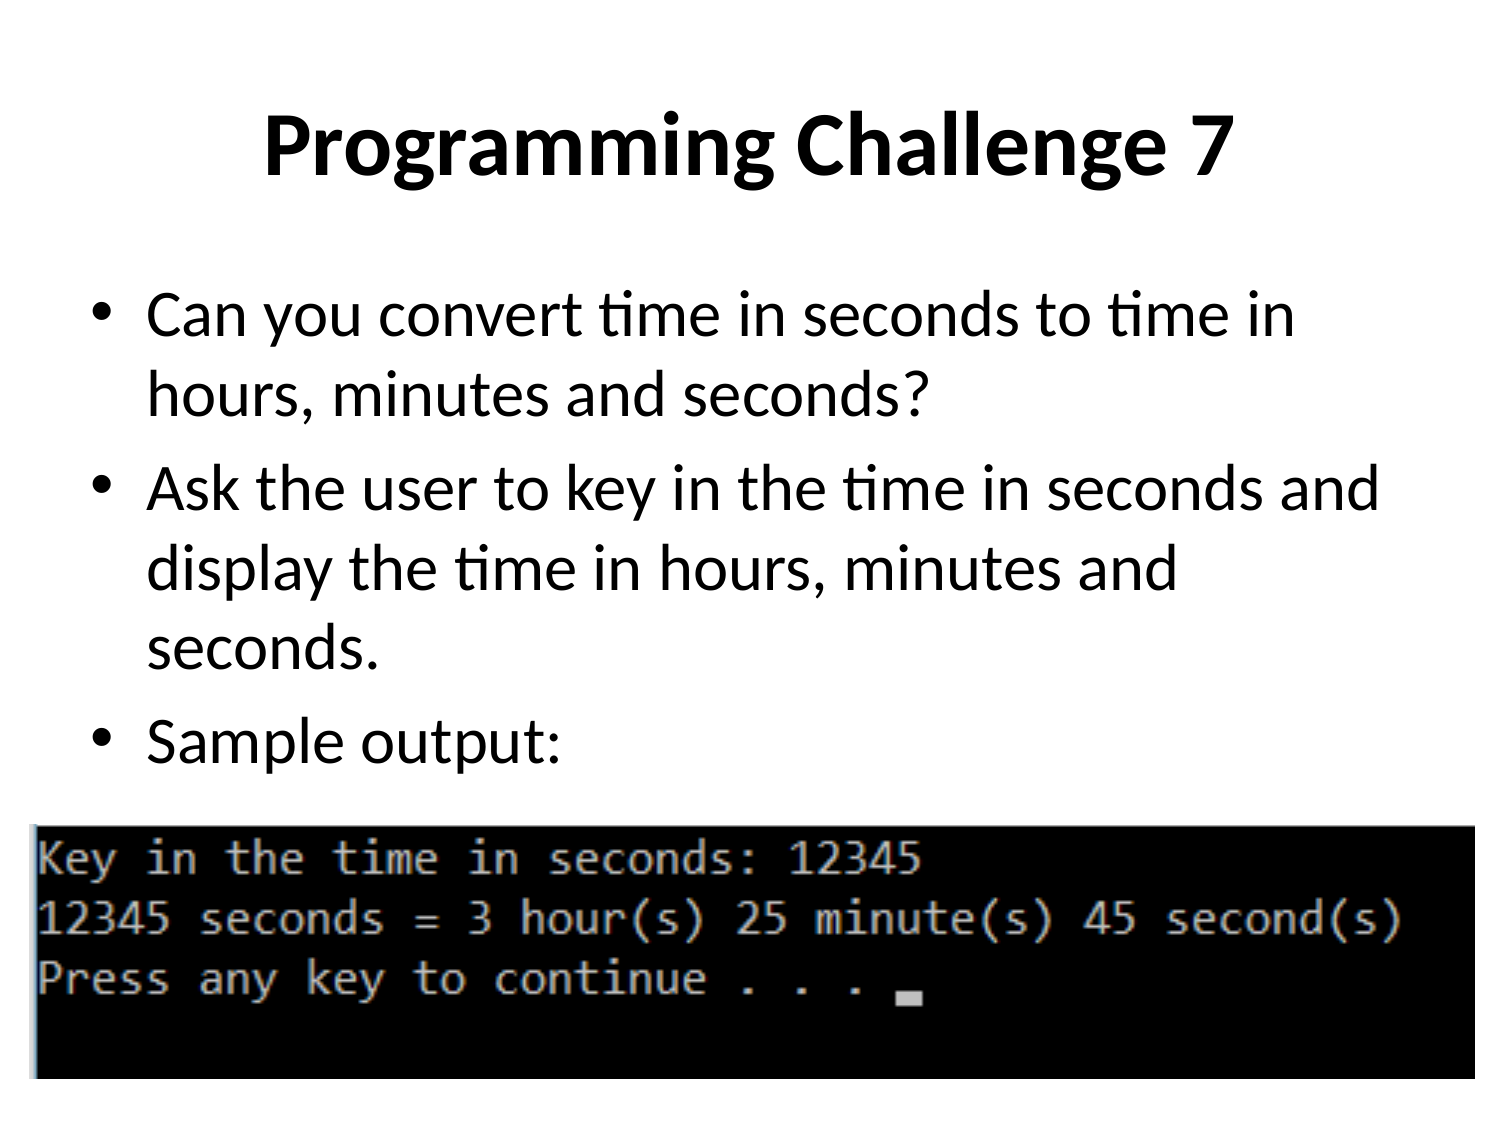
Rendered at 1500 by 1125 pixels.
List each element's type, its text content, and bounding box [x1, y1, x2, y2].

picture [29, 824, 1476, 1079]
title Programming Challenge 7 [75, 45, 1425, 233]
list Can you convert time in seconds to time in hours, minutes and seconds? Ask the user to key in the time in seconds and display the time in hours, minutes and seconds. Sample output: [75, 262, 1425, 823]
